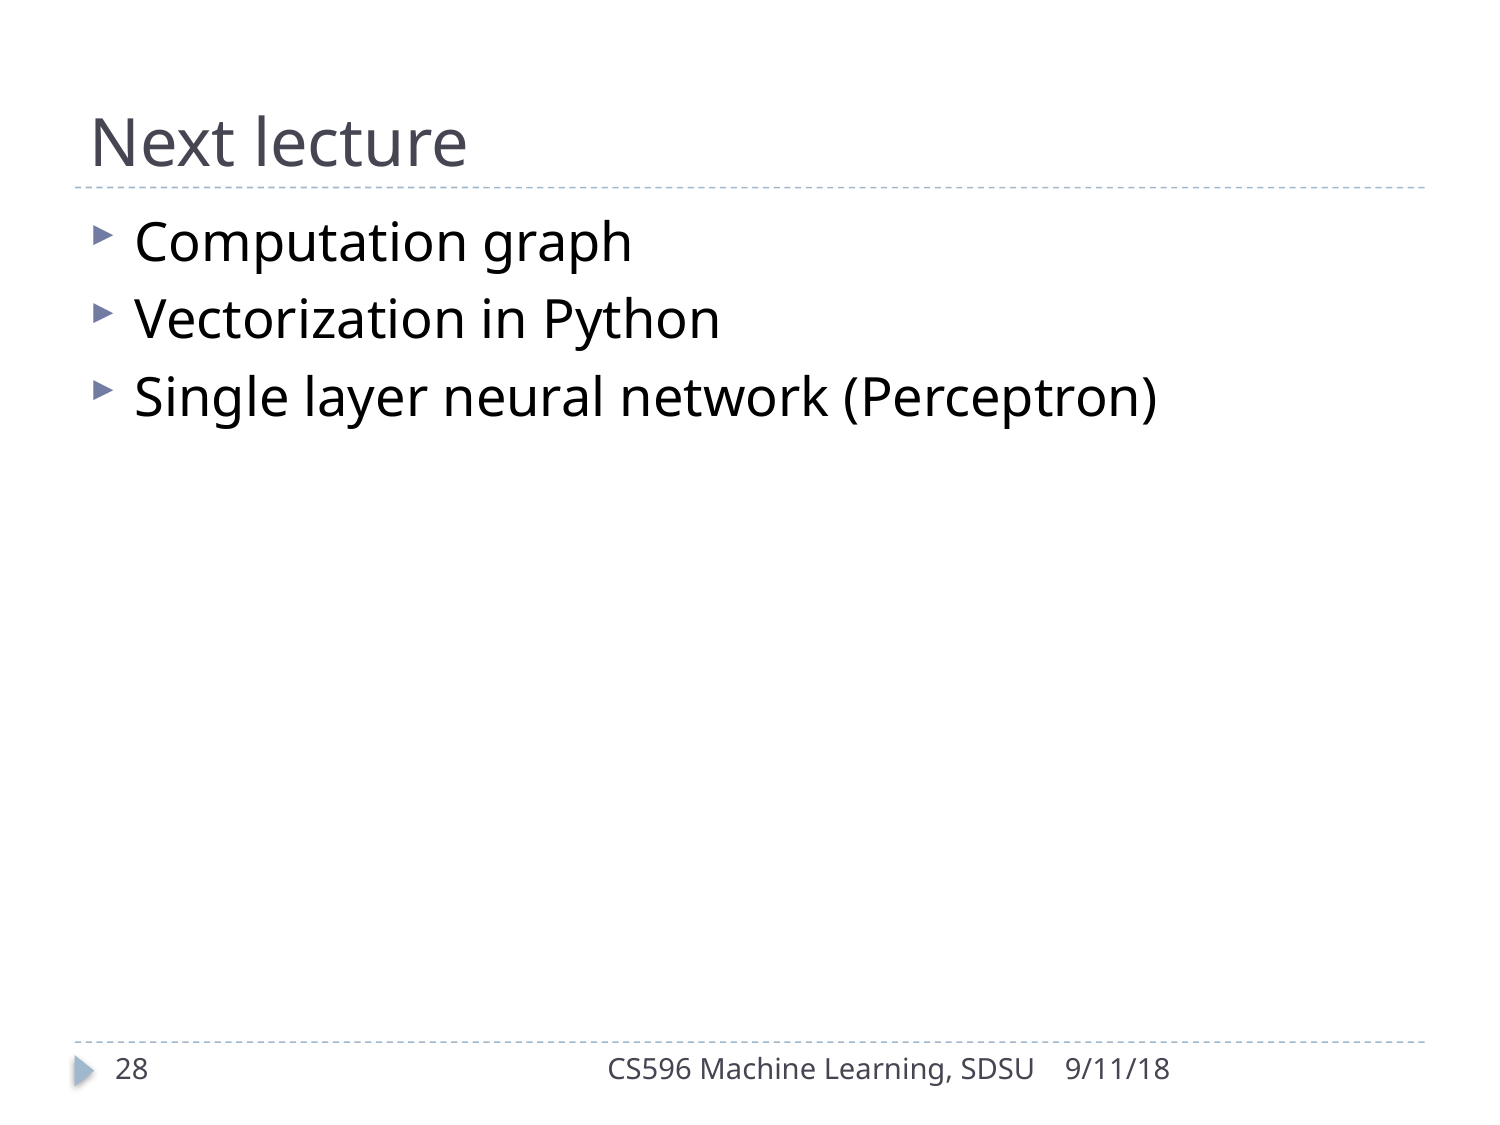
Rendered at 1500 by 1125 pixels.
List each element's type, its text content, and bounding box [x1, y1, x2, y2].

list Computation graph Vectorization in Python Single layer neural network (Perceptron) [75, 200, 1425, 1010]
slide_number 28 [100, 1042, 426, 1103]
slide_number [1051, 1042, 1426, 1103]
footer CS596 Machine Learning, SDSU [475, 1042, 1051, 1103]
title Next lecture [75, 24, 1425, 188]
